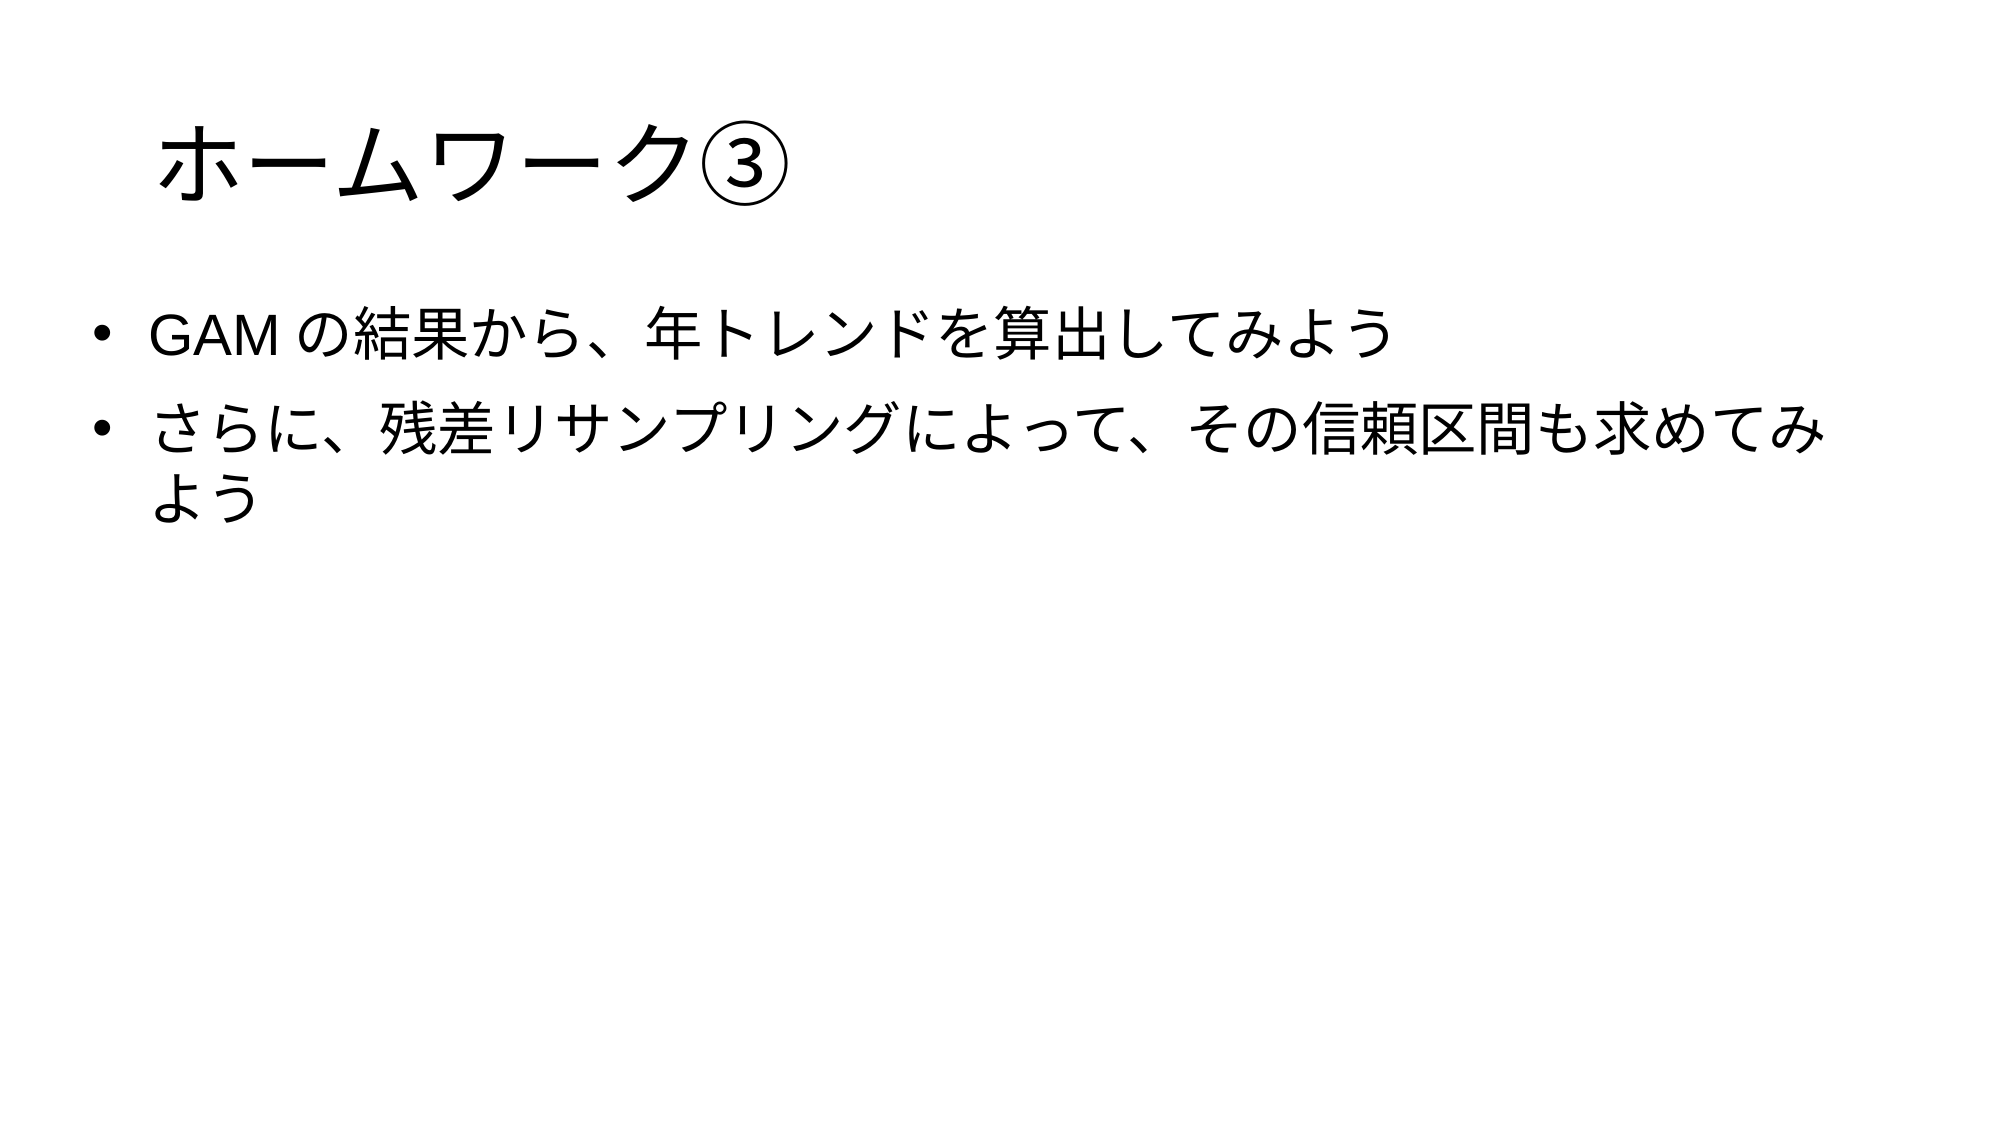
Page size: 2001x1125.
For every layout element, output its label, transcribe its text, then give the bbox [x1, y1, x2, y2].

text_box ホームワーク③ [137, 59, 1863, 278]
text_box GAMの結果から、年トレンドを算出してみよう さらに、残差リサンプリングによって、その信頼区間も求めてみよう [77, 289, 1893, 540]
